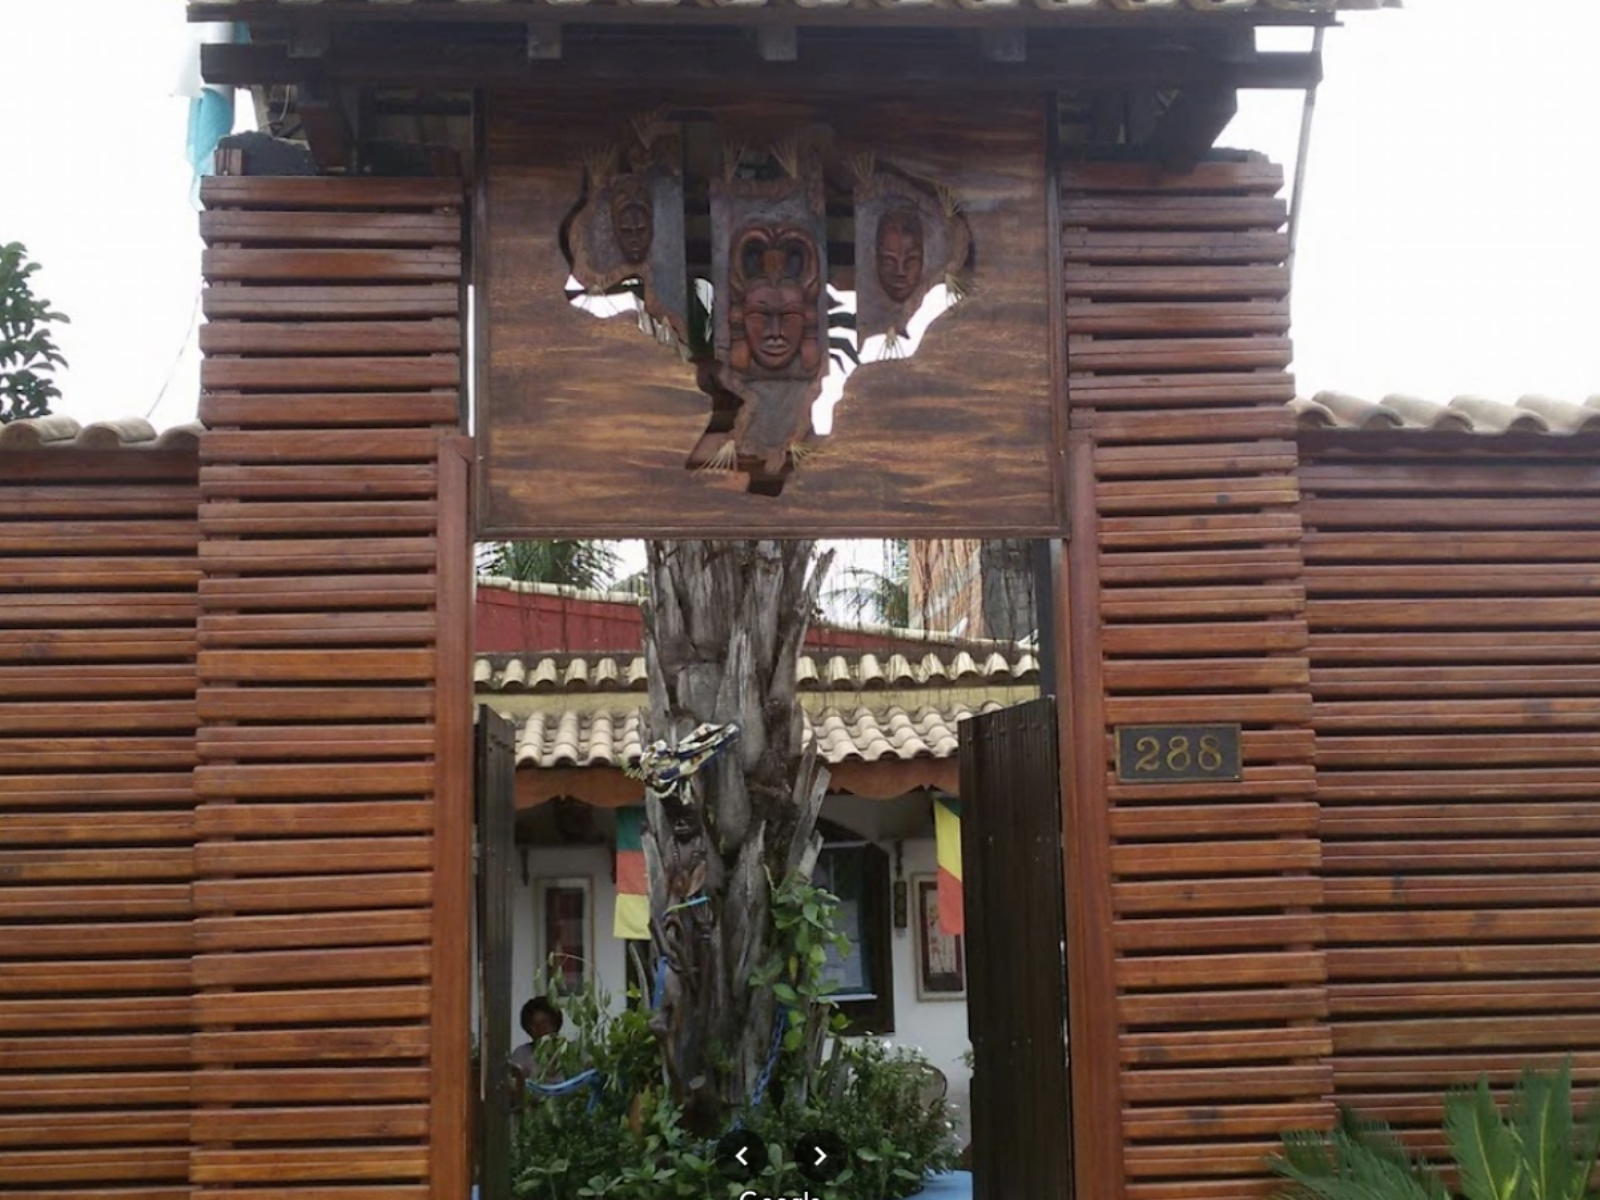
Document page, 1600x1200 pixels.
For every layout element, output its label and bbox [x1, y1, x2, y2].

text_box [0, 0, 1600, 1200]
